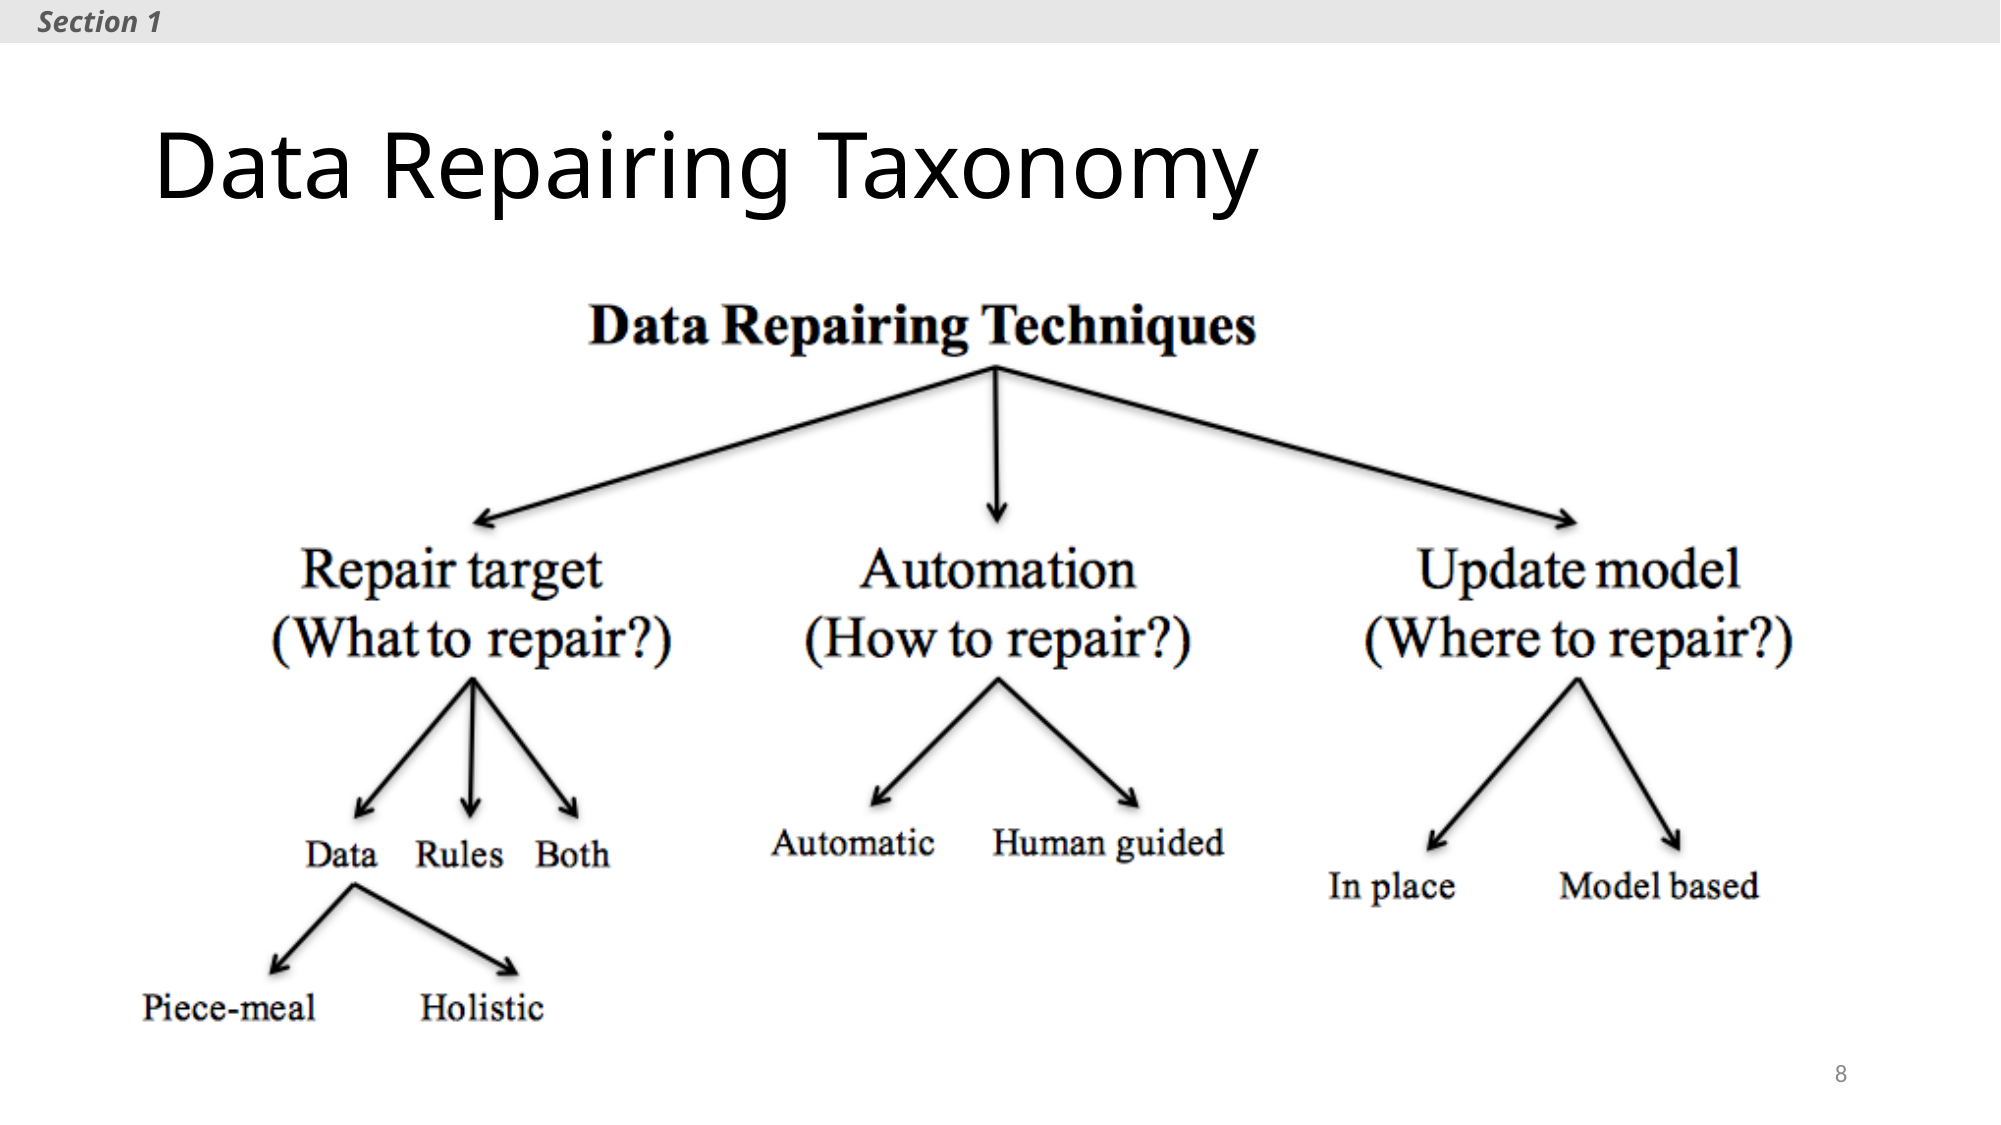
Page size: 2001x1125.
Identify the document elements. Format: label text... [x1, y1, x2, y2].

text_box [0, 0, 2000, 47]
title Data Repairing Taxonomy [137, 59, 1863, 278]
picture [137, 255, 1818, 1065]
slide_number 8 [1412, 1042, 1863, 1103]
